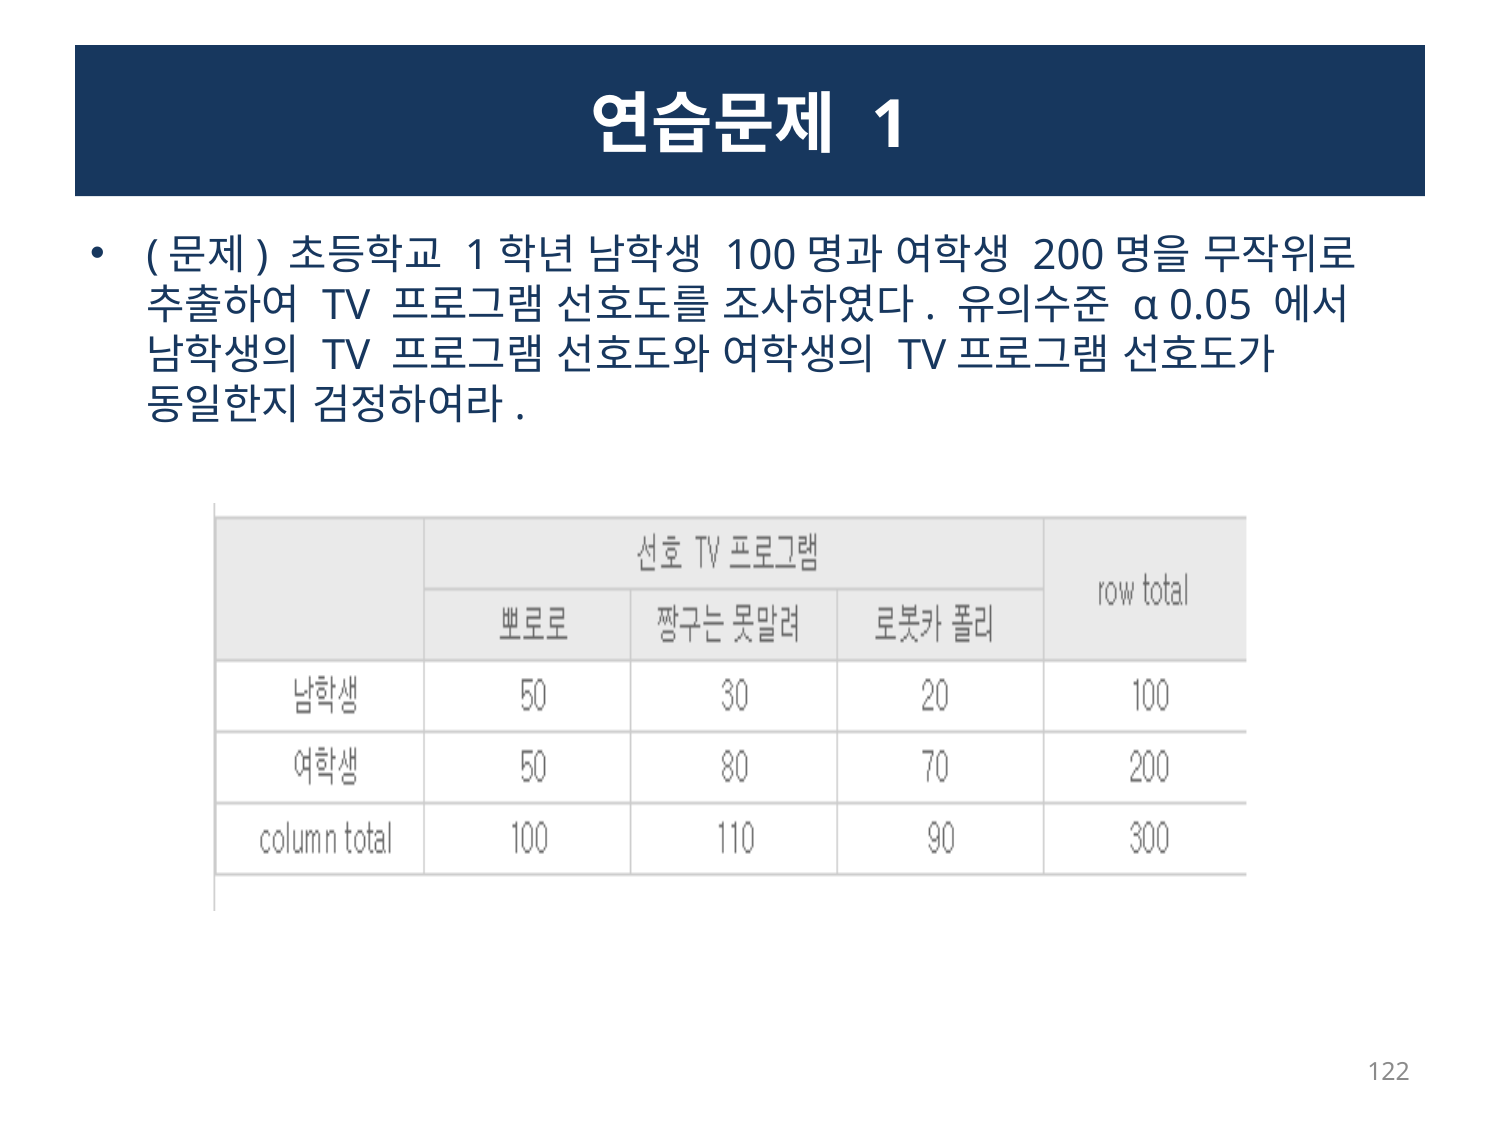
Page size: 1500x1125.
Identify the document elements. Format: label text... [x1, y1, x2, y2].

list (문제) 초등학교 1학년 남학생 100명과 여학생 200명을 무작위로 추출하여 TV 프로그램 선호도를 조사하였다. 유의수준 α 0.05 에서 남학생의 TV 프로그램 선호도와 여학생의 TV프로그램 선호도가 동일한지 검정하여라. [75, 219, 1425, 1005]
slide_number 122 [1074, 1042, 1425, 1103]
title 연습문제 1 [75, 45, 1425, 197]
picture [206, 503, 1267, 911]
